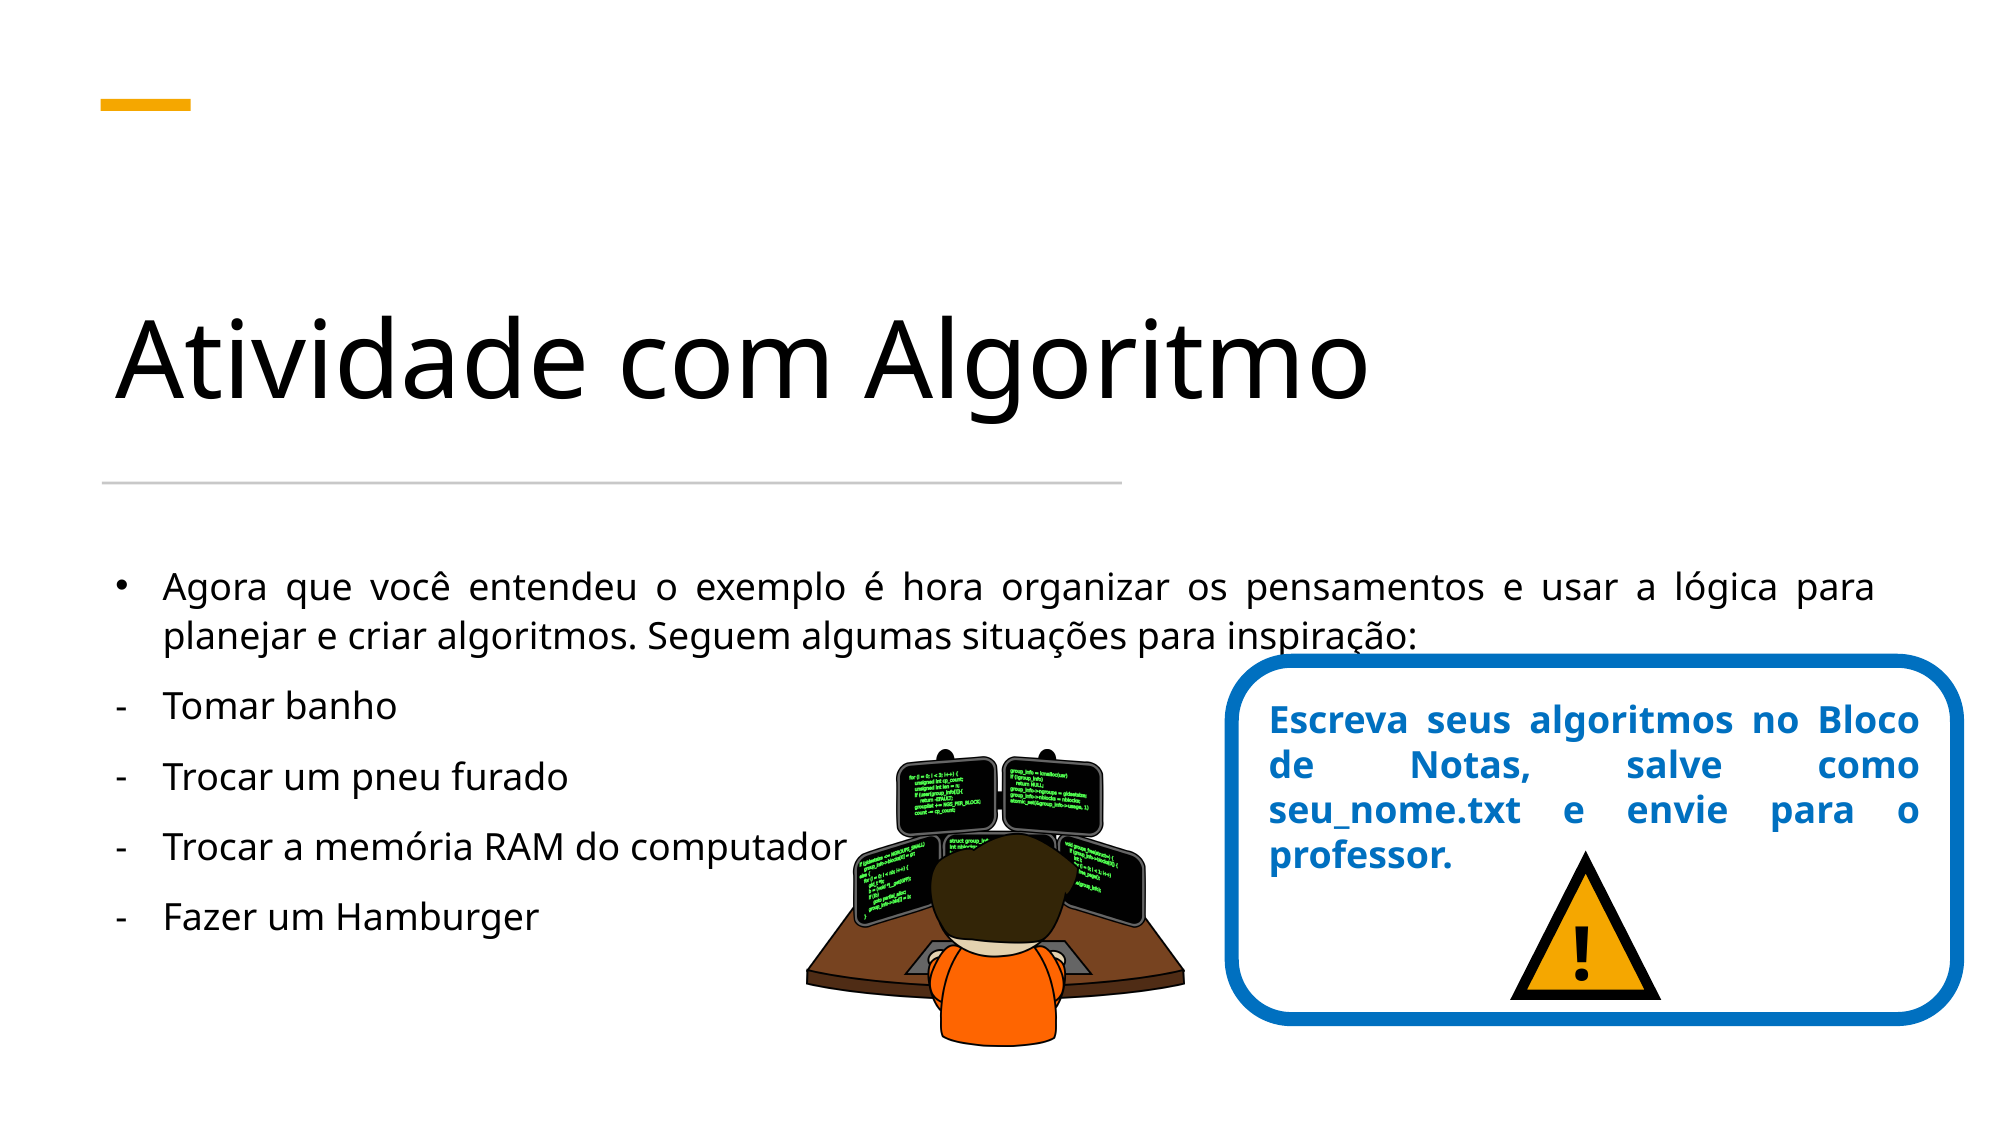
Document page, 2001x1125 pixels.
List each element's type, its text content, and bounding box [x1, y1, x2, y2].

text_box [1518, 861, 1654, 1005]
picture [806, 748, 1185, 1048]
title Atividade com Algoritmo [100, 176, 1389, 429]
list Agora que você entendeu o exemplo é hora organizar os pensamentos e usar a lógica para planejar e criar algoritmos. Seguem algumas situações para inspiração: Tomar banho Trocar um pneu furado Trocar a memória RAM do computador Fazer um Hamburger [100, 550, 1893, 1014]
text_box [1231, 660, 1958, 1020]
